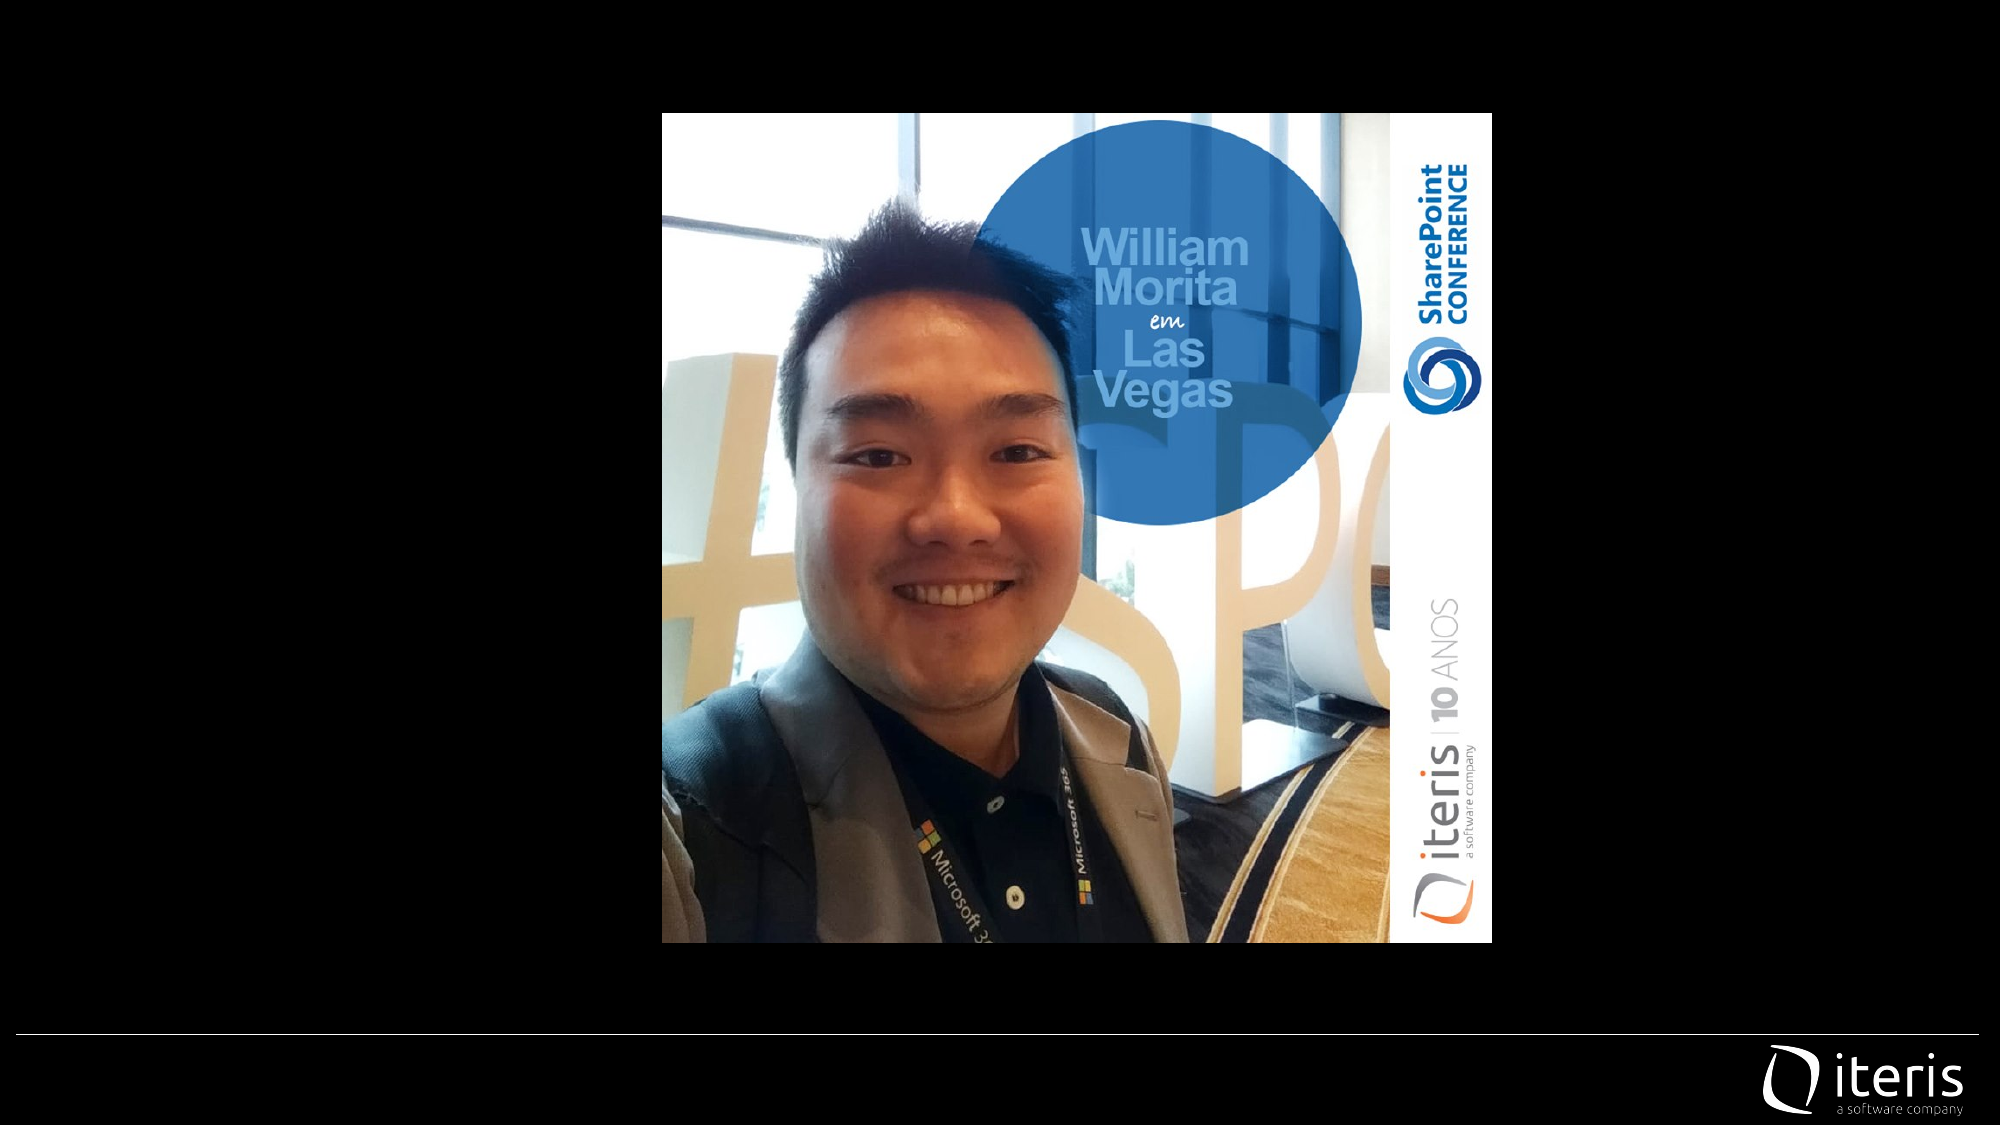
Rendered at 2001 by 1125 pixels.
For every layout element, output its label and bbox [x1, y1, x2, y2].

picture [1757, 1039, 1968, 1120]
picture [662, 113, 1492, 943]
